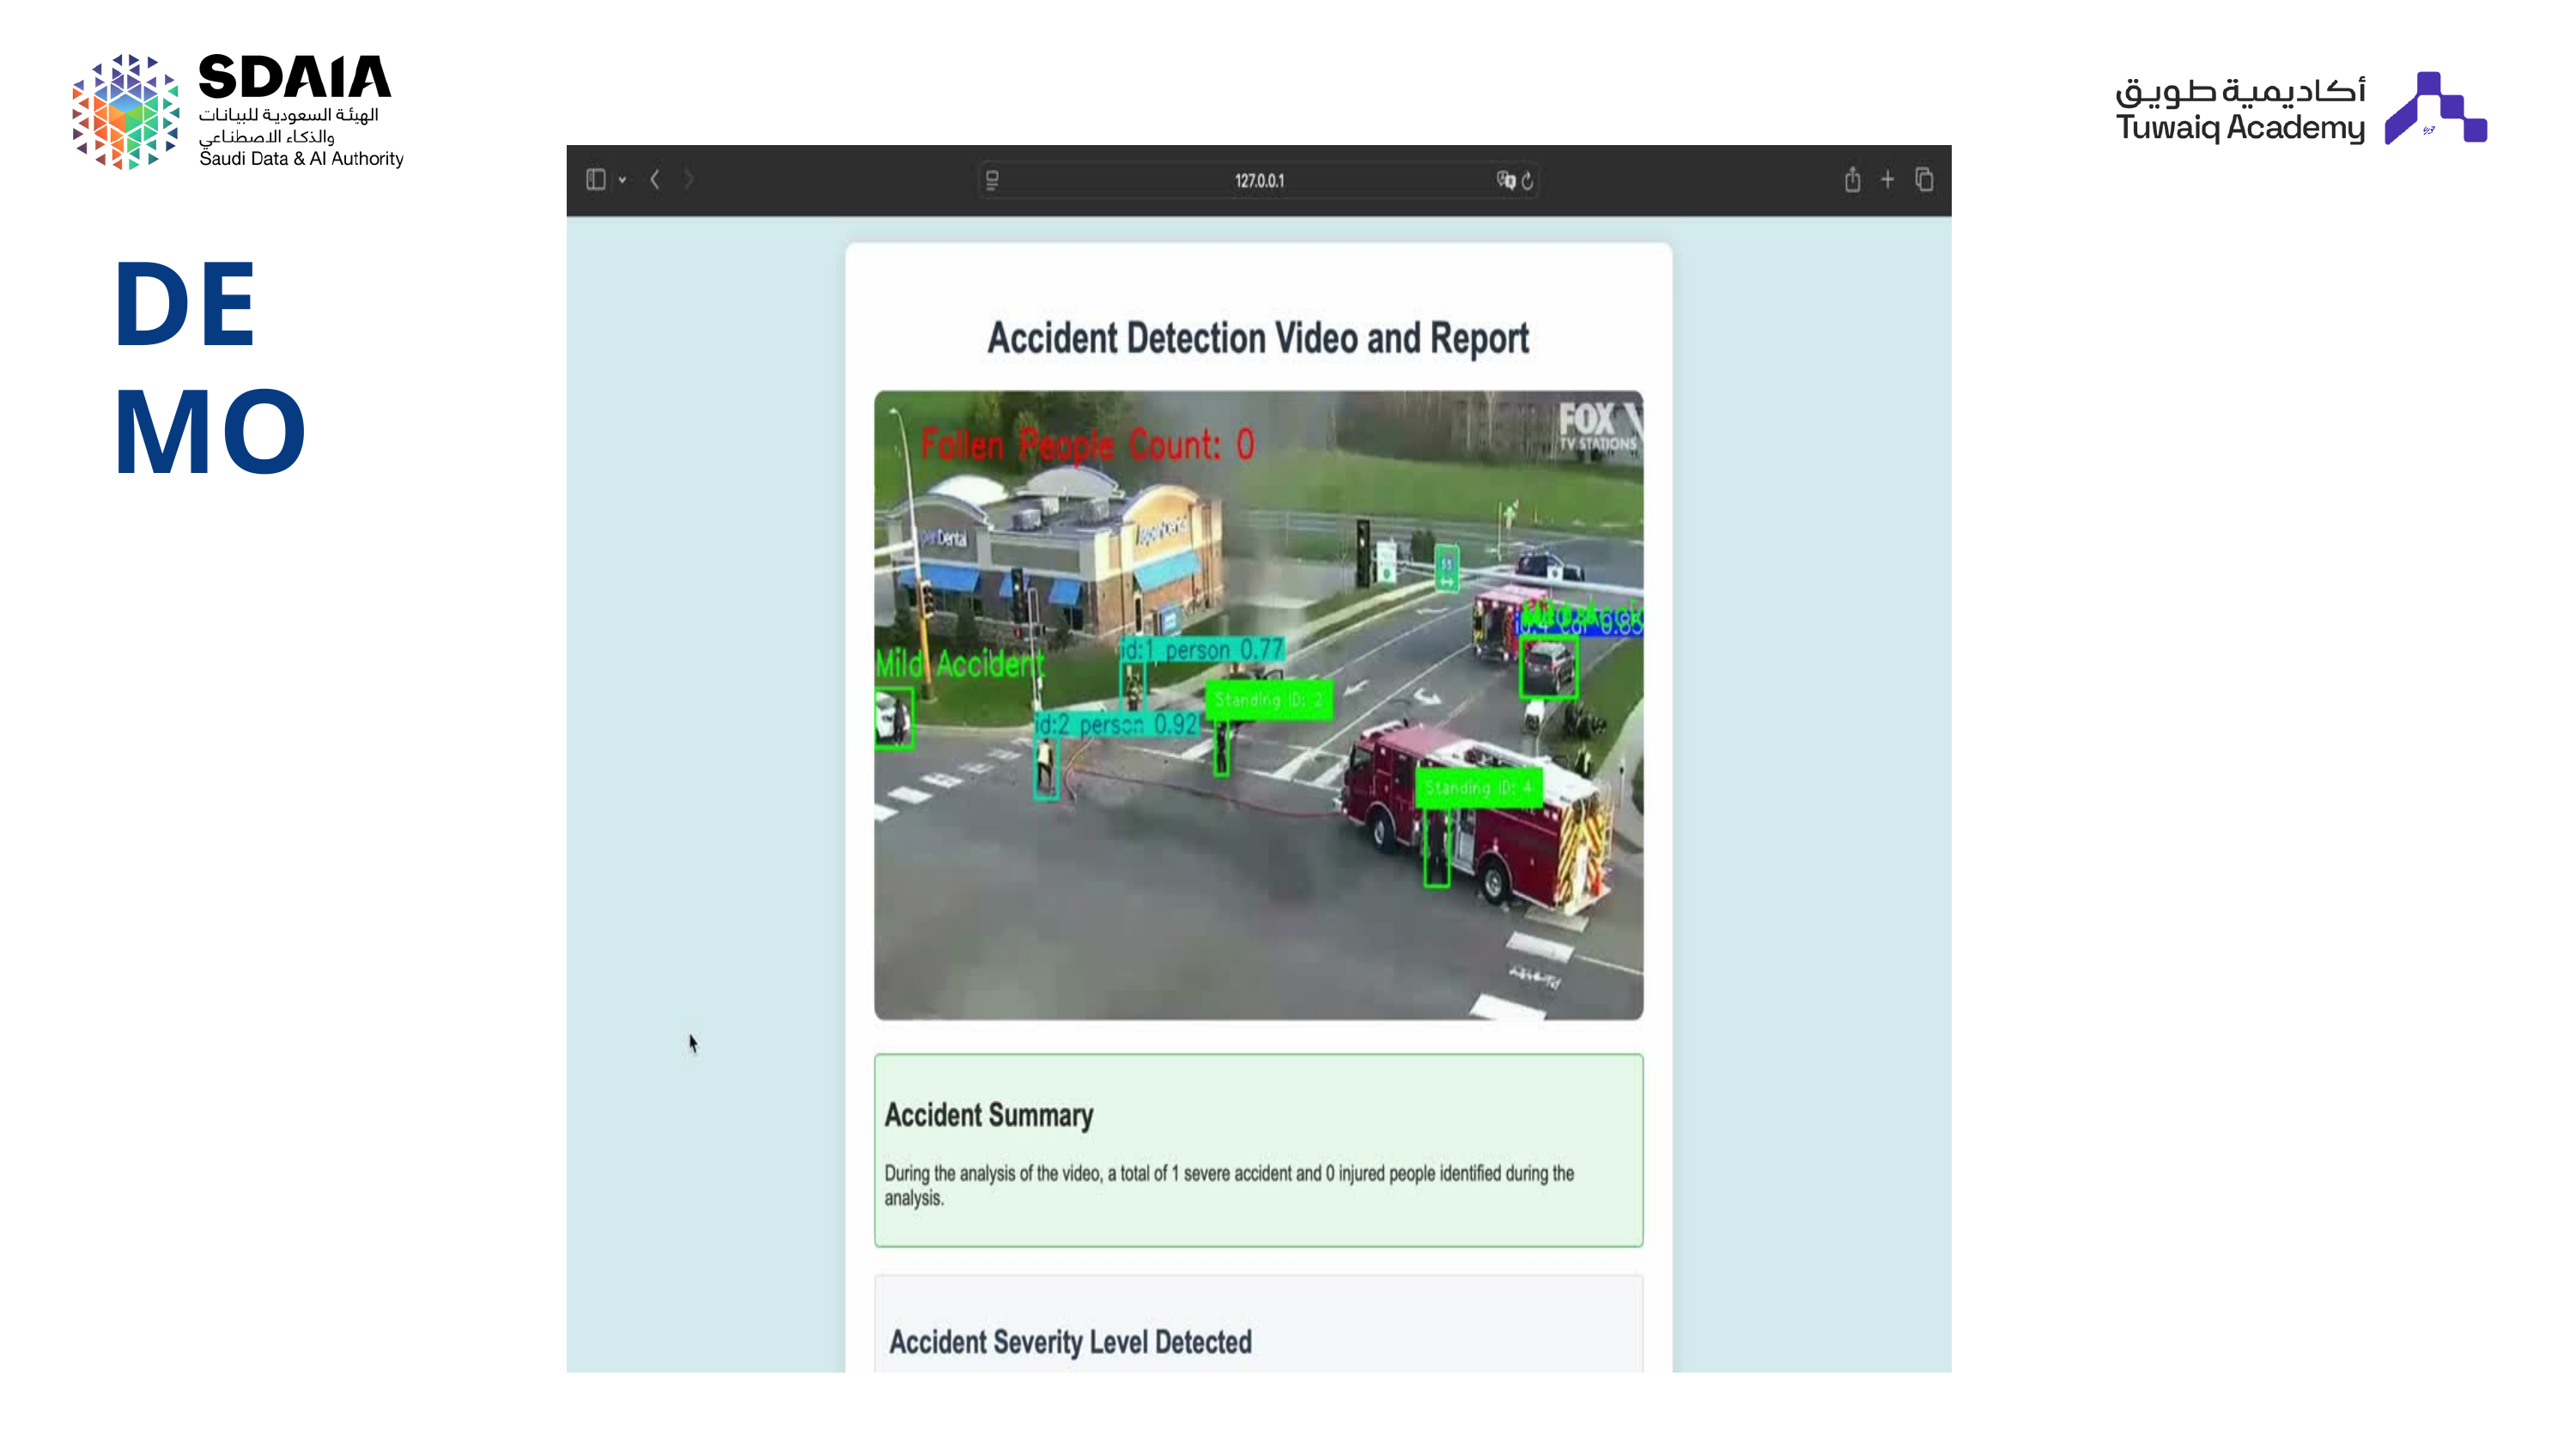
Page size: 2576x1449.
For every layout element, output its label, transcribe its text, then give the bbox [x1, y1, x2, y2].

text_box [565, 144, 1953, 1373]
text_box [72, 54, 404, 170]
text_box DEMO [108, 240, 368, 497]
text_box [2098, 54, 2500, 170]
